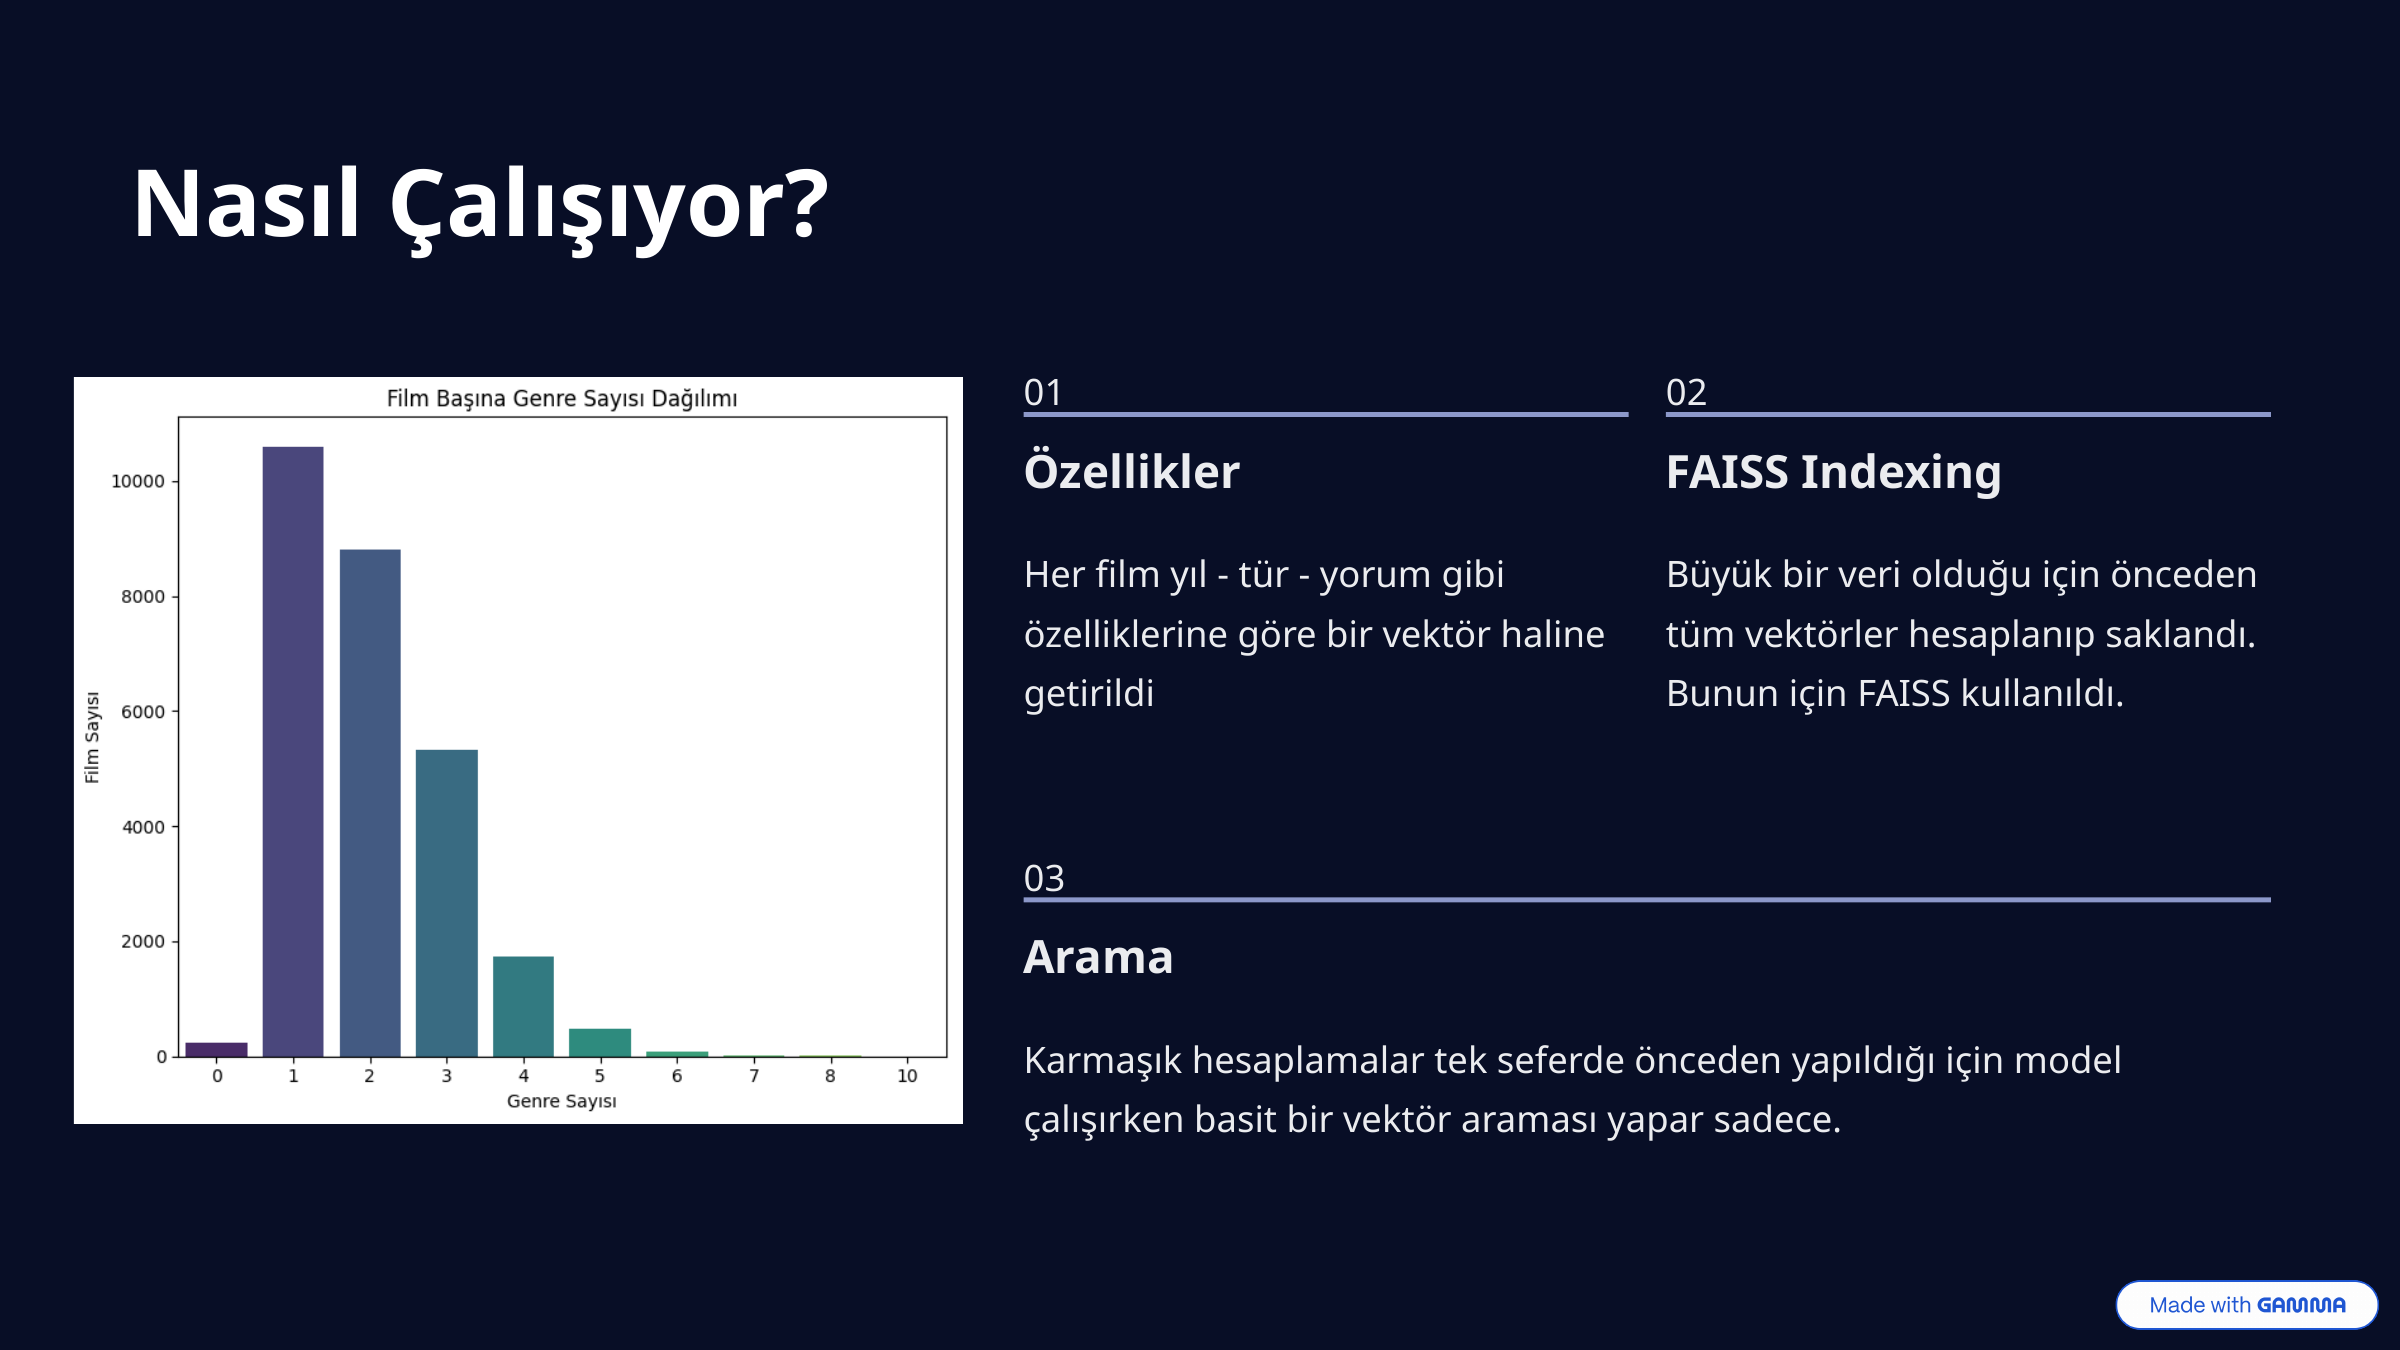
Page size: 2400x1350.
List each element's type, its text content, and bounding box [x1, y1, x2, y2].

text_box FAISS Indexing [1665, 440, 2131, 499]
text_box Arama [1023, 925, 1489, 984]
text_box [1023, 412, 1629, 417]
text_box [1665, 412, 2271, 417]
text_box Nasıl Çalışıyor? [130, 139, 1061, 257]
text_box 01 [1023, 353, 1061, 401]
text_box [1023, 897, 2271, 903]
text_box Her film yıl - tür - yorum gibi özelliklerine göre bir vektör haline getirildi [1023, 535, 1629, 715]
text_box Karmaşık hesaplamalar tek seferde önceden yapıldığı için model çalışırken basit bir vektör araması yapar sadece. [1023, 1021, 2271, 1141]
text_box 02 [1665, 353, 1703, 401]
text_box Özellikler [1023, 440, 1489, 499]
picture [73, 376, 963, 1124]
text_box 03 [1023, 839, 1061, 886]
text_box Büyük bir veri olduğu için önceden tüm vektörler hesaplanıp saklandı. Bunun için FAISS kullanıldı. [1665, 535, 2271, 774]
picture [2106, 1271, 2389, 1339]
